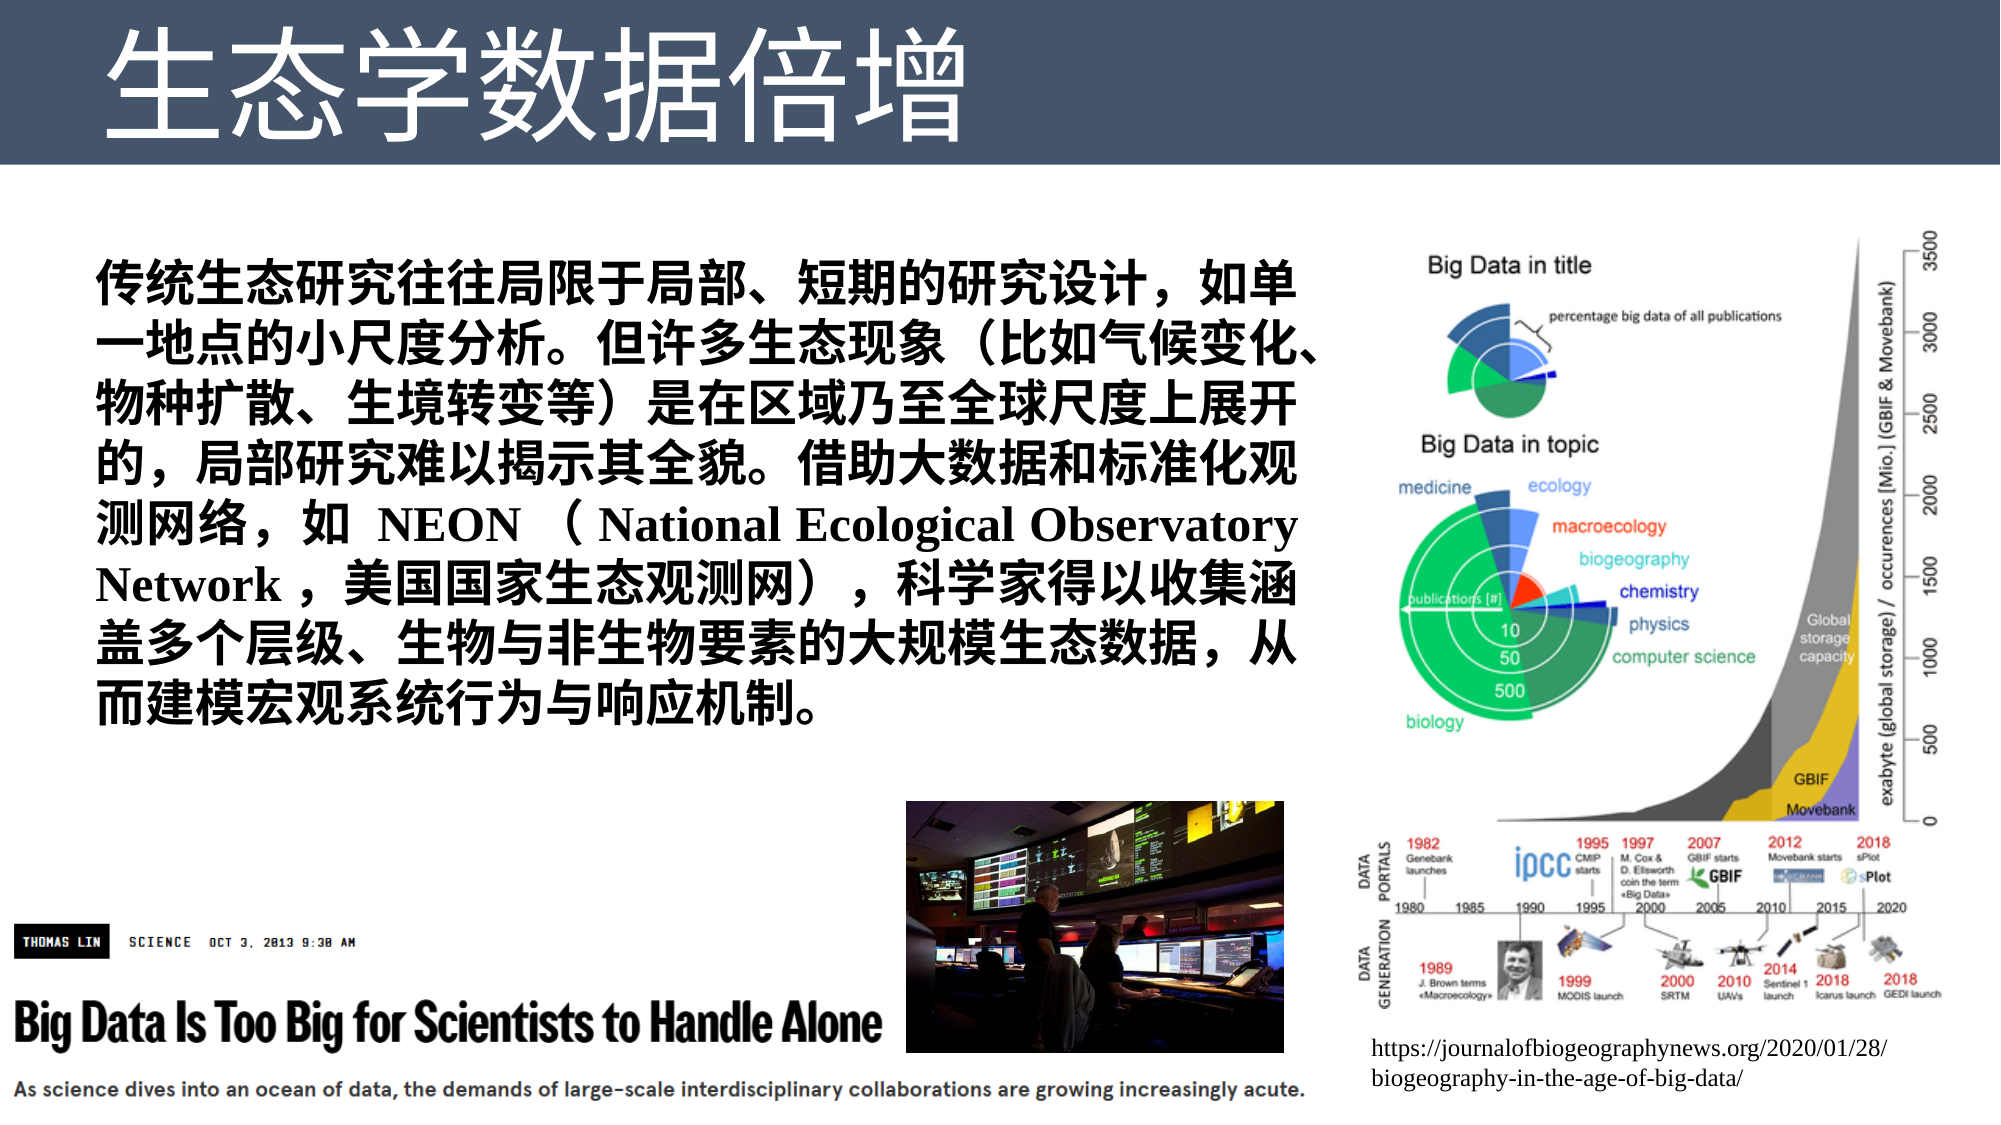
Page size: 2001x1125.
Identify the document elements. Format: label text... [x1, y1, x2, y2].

text_box 传统生态研究往往局限于局部、短期的研究设计，如单一地点的小尺度分析。但许多生态现象（比如气候变化、物种扩散、生境转变等）是在区域乃至全球尺度上展开的，局部研究难以揭示其全貌。借助大数据和标准化观测网络，如 NEON（National Ecological Observatory Network，美国国家生态观测网），科学家得以收集涵盖多个层级、生物与非生物要素的大规模生态数据，从而建模宏观系统行为与响应机制。 [80, 244, 1314, 740]
picture [1356, 230, 1942, 1009]
text_box 生态学数据倍增 [0, 0, 2000, 165]
text_box https://journalofbiogeographynews.org/2020/01/28/biogeography-in-the-age-of-big-data/ [1356, 1023, 1942, 1099]
picture [0, 801, 1314, 1102]
text_box [975, 537, 1025, 588]
